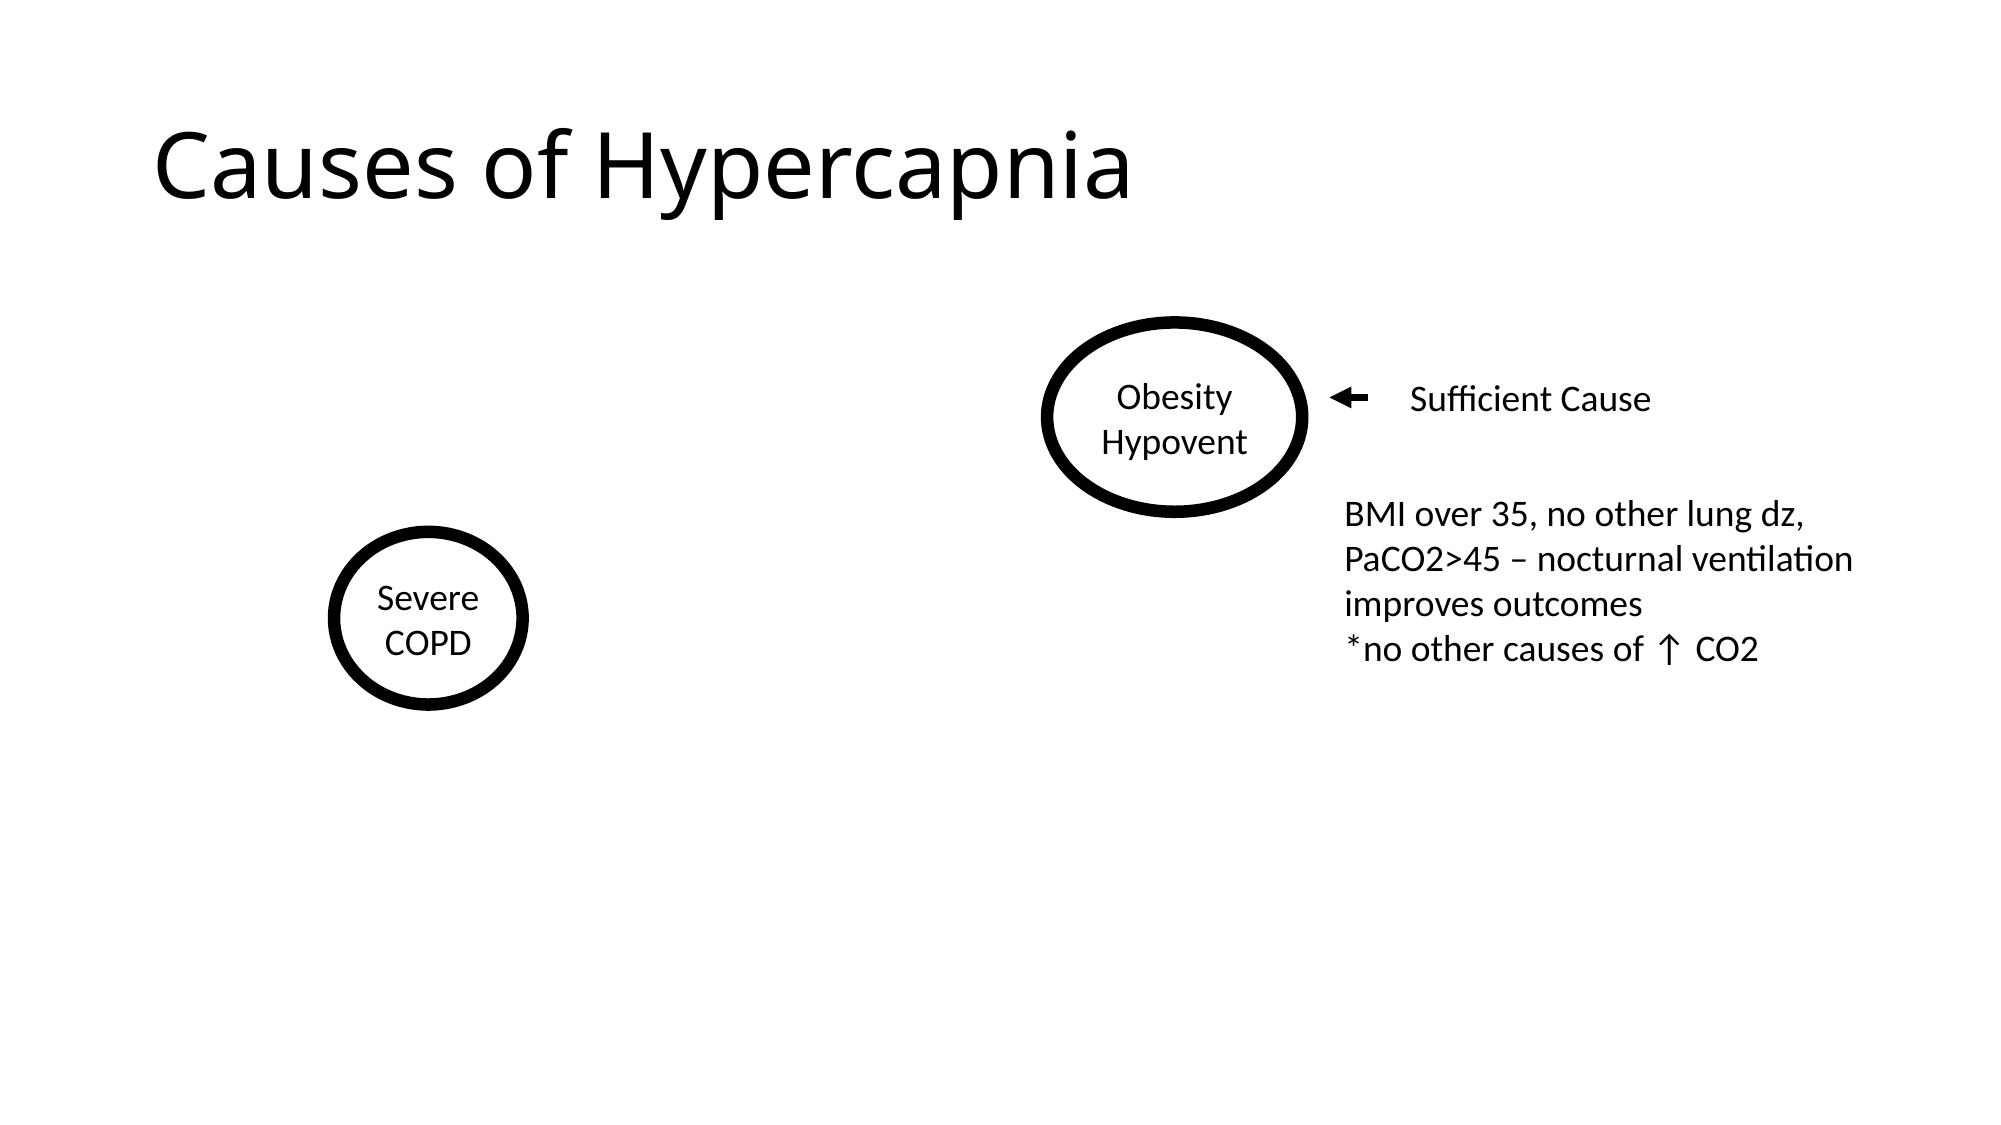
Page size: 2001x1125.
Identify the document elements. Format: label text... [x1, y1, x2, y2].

text_box Obesity Hypovent [1046, 321, 1304, 513]
text_box BMI over 35, no other lung dz, PaCO2>45 – nocturnal ventilation improves outcomes *no other causes of ↑️ CO2 [1329, 481, 1889, 677]
text_box Severe COPD [332, 530, 524, 706]
text_box Sufficient Cause [1395, 367, 1728, 427]
title Causes of Hypercapnia [137, 59, 1863, 278]
